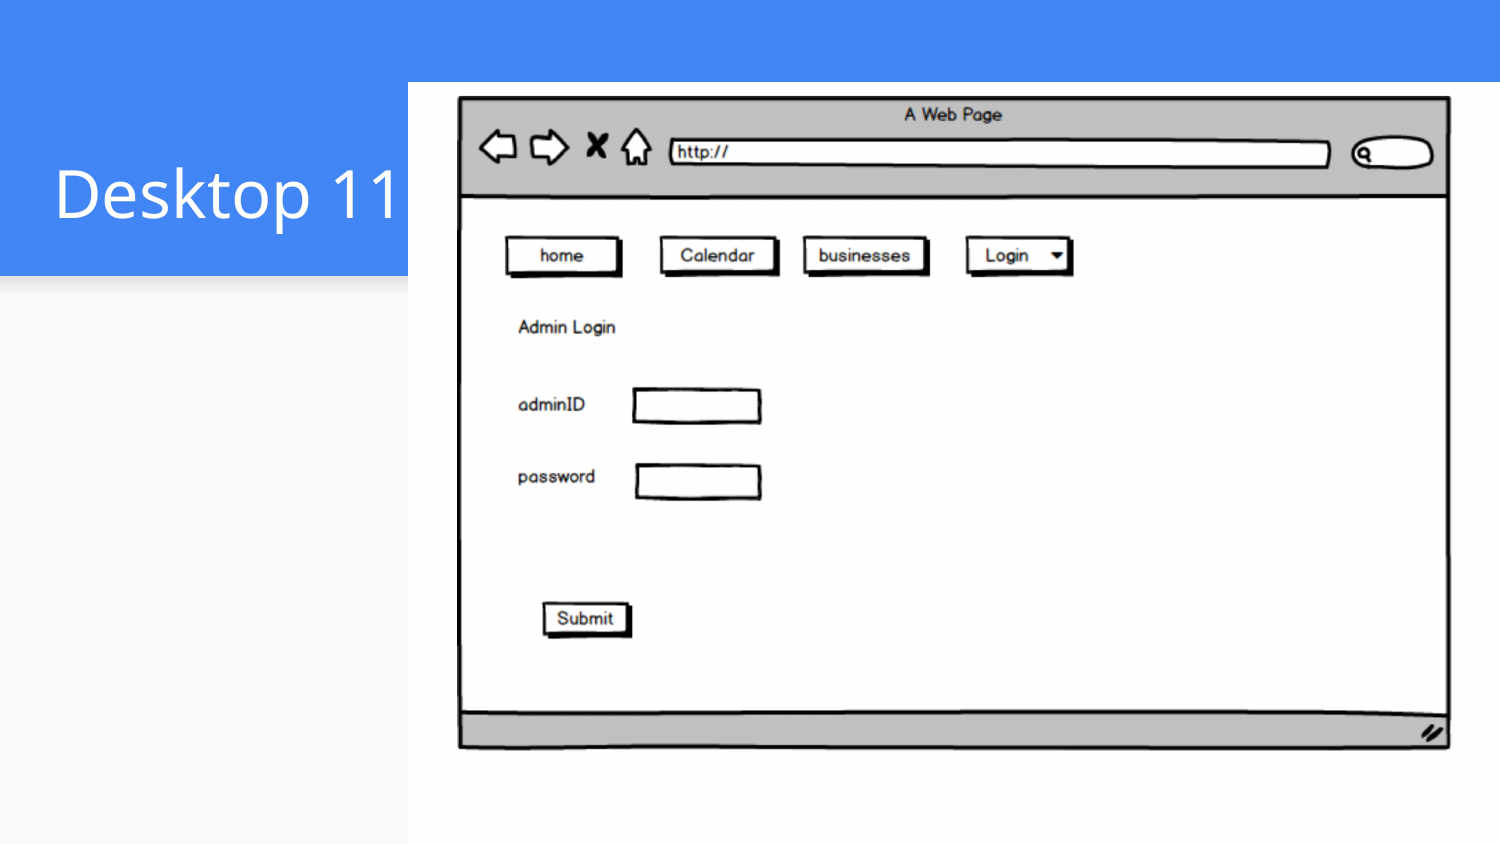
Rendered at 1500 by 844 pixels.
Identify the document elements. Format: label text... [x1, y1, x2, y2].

title Desktop 11 [38, 121, 402, 248]
picture [407, 82, 1500, 844]
